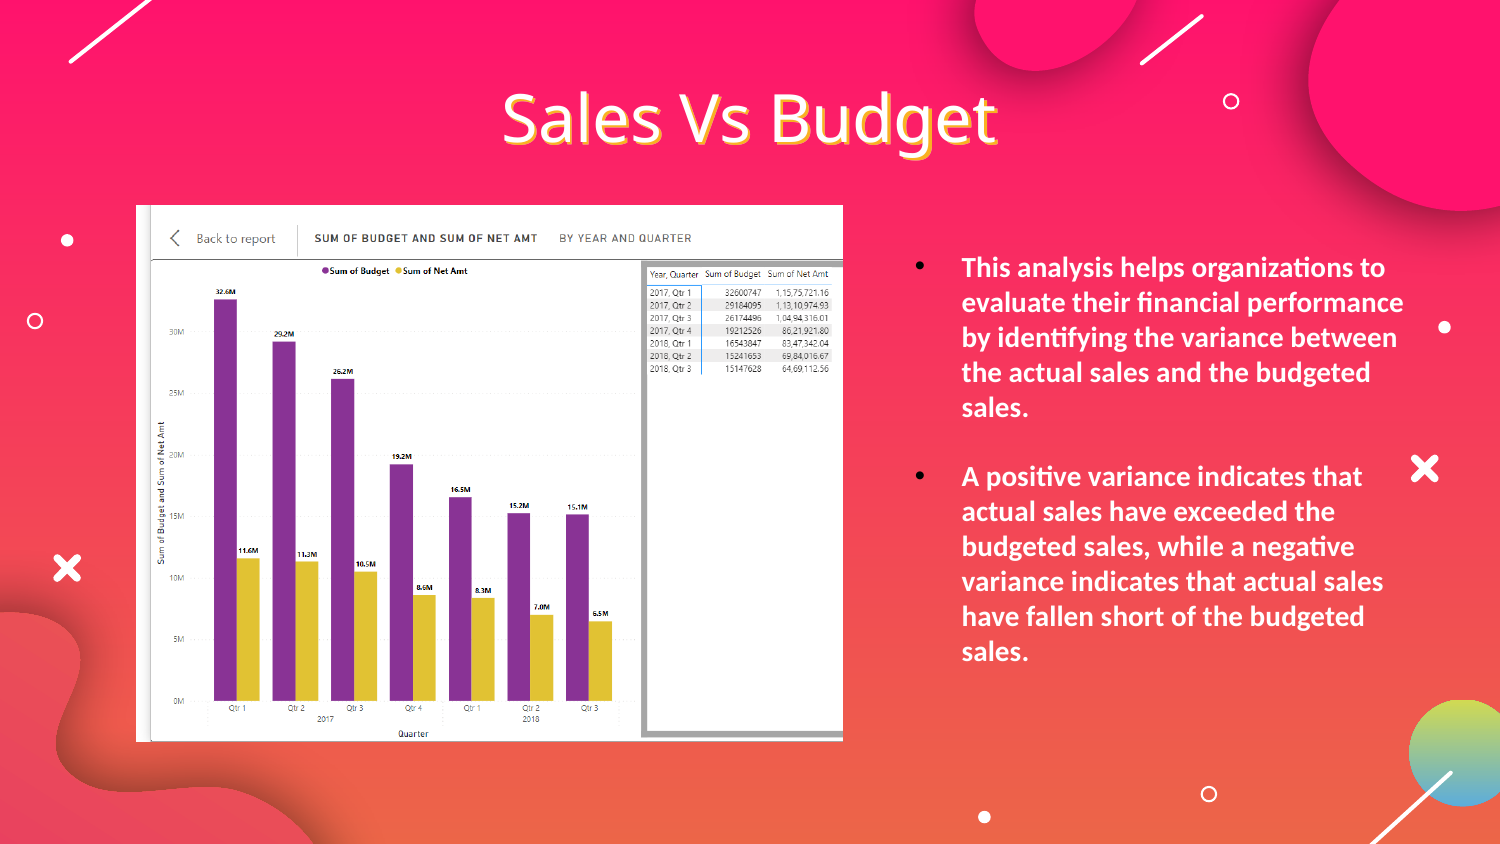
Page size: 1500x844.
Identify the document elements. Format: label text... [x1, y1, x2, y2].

picture [135, 205, 844, 743]
title Sales Vs Budget [116, 60, 1382, 155]
text_box This analysis helps organizations to evaluate their financial performance by identifying the variance between the actual sales and the budgeted sales. A positive variance indicates that actual sales have exceeded the budgeted sales, while a negative variance indicates that actual sales have fallen short of the budgeted sales. [900, 240, 1430, 675]
